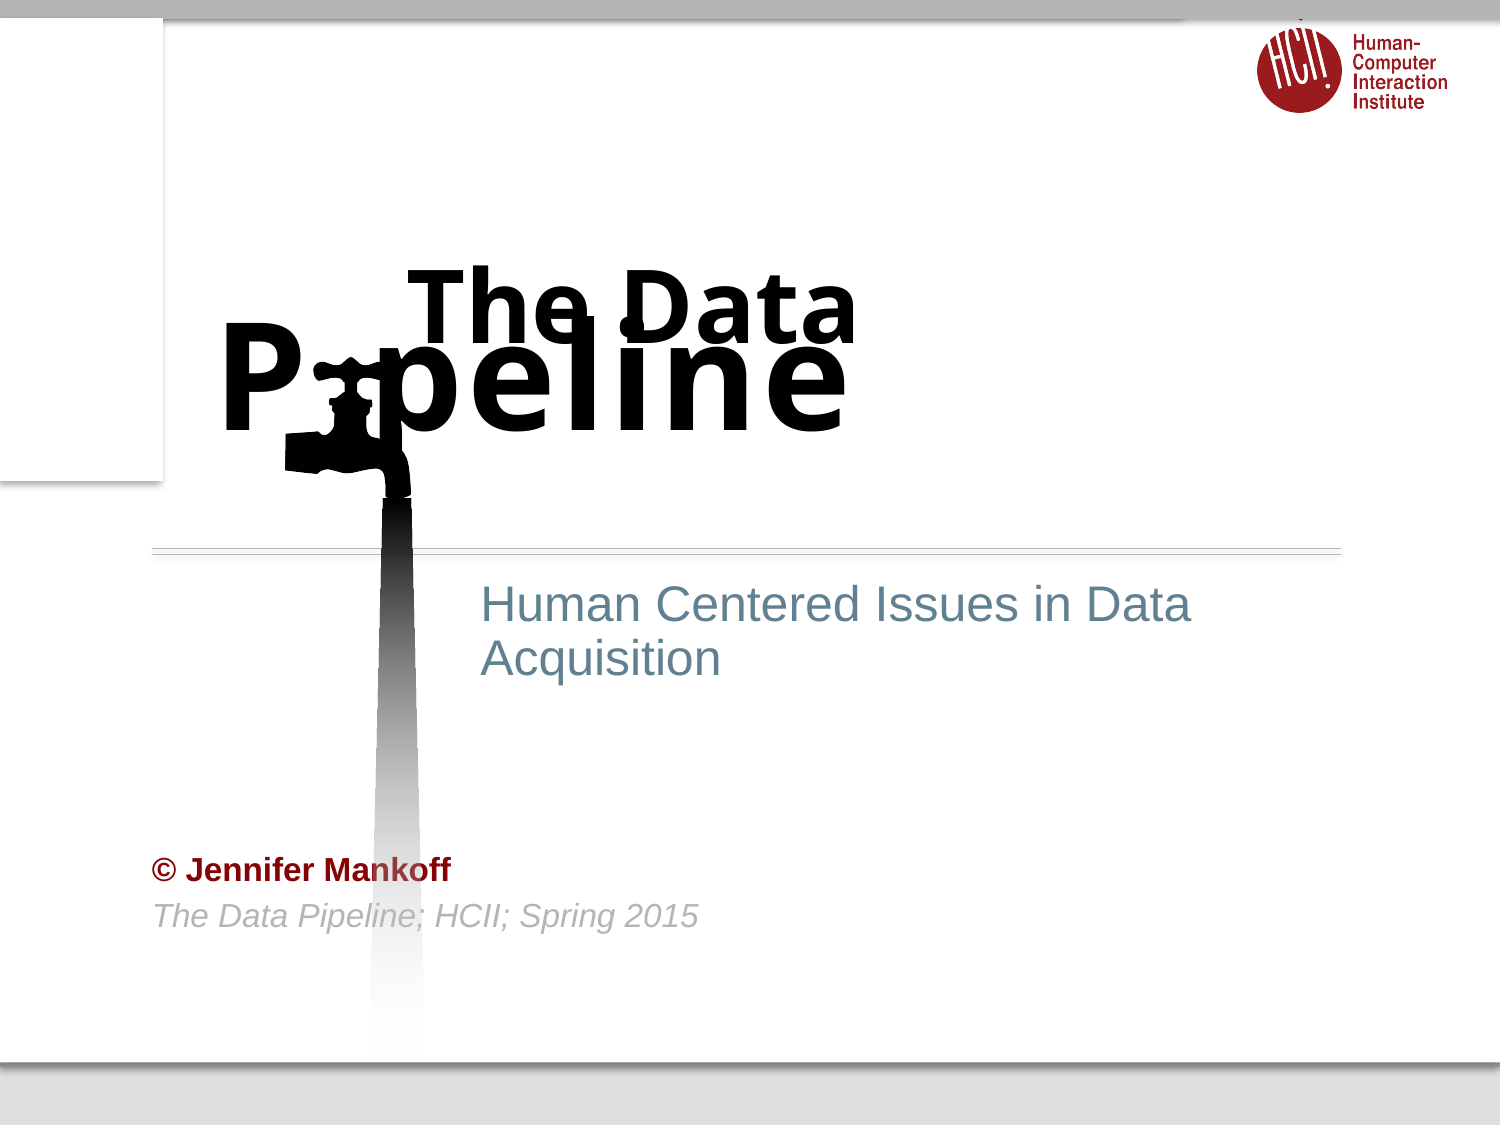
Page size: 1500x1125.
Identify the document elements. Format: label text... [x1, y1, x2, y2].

list © Jennifer Mankoff [151, 848, 373, 894]
list The Data Pipeline; HCII; Spring 2015 [421, 894, 1342, 984]
list The Data Pipeline; HCII; Spring 2015 [151, 894, 372, 984]
list © Jennifer Mankoff [420, 848, 1342, 894]
picture [1257, 20, 1447, 113]
subtitle Human Centered Issues in Data Acquisition [480, 577, 1342, 748]
text_box [368, 507, 425, 1057]
picture [284, 357, 411, 499]
text_box P peline [199, 223, 973, 478]
text_box The Data [368, 233, 1143, 371]
